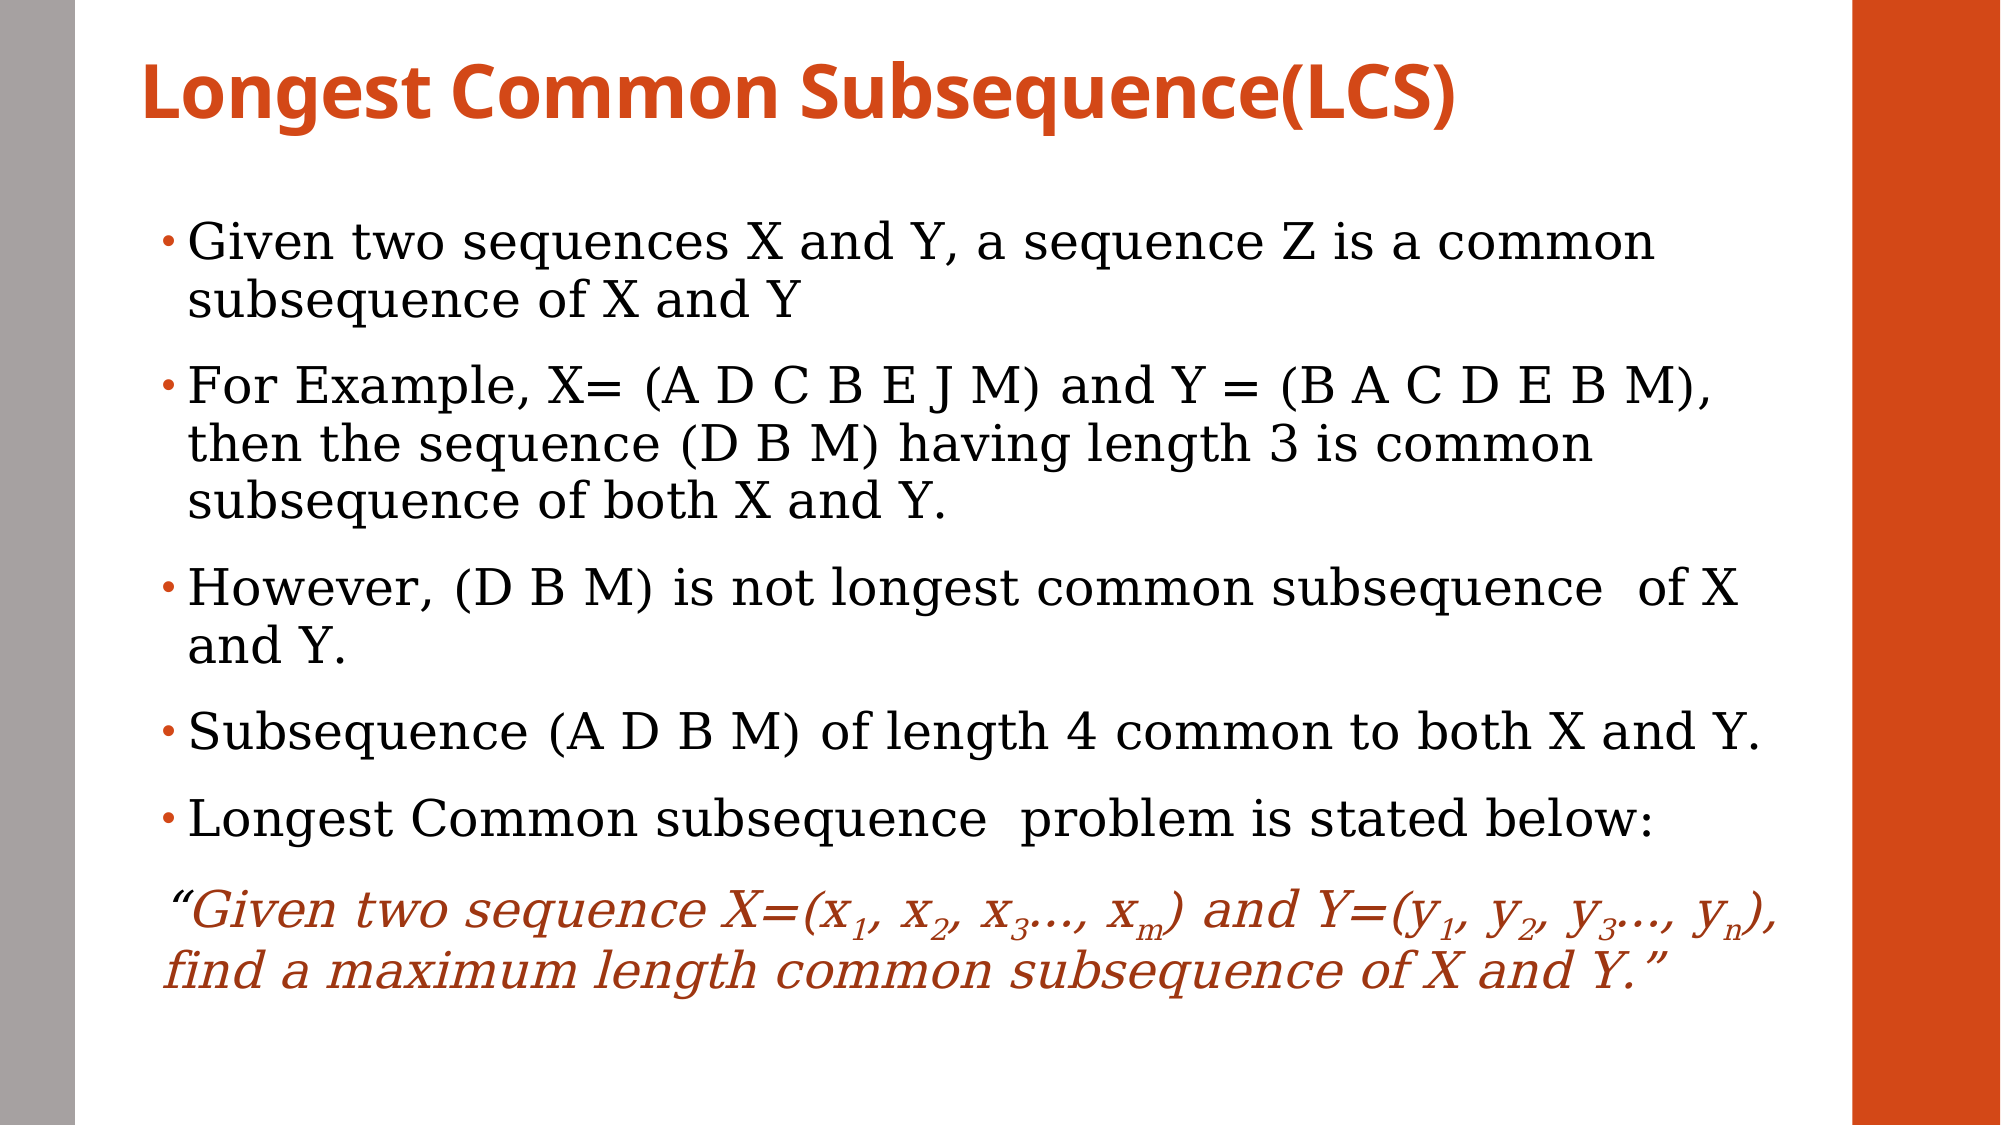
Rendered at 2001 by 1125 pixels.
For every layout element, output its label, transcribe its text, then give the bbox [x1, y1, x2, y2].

list Given two sequences X and Y, a sequence Z is a common subsequence of X and Y For Example, X= (A D C B E J M) and Y = (B A C D E B M), then the sequence (D B M) having length 3 is common subsequence of both X and Y. However, (D B M) is not longest common subsequence of X and Y. Subsequence (A D B M) of length 4 common to both X and Y. Longest Common subsequence problem is stated below: “Given two sequence X=(x1, x2, x3…, xm) and Y=(y1, y2, y3…, yn), find a maximum length common subsequence of X and Y.” [146, 205, 1820, 1073]
title Longest Common Subsequence(LCS) [124, 21, 1797, 143]
